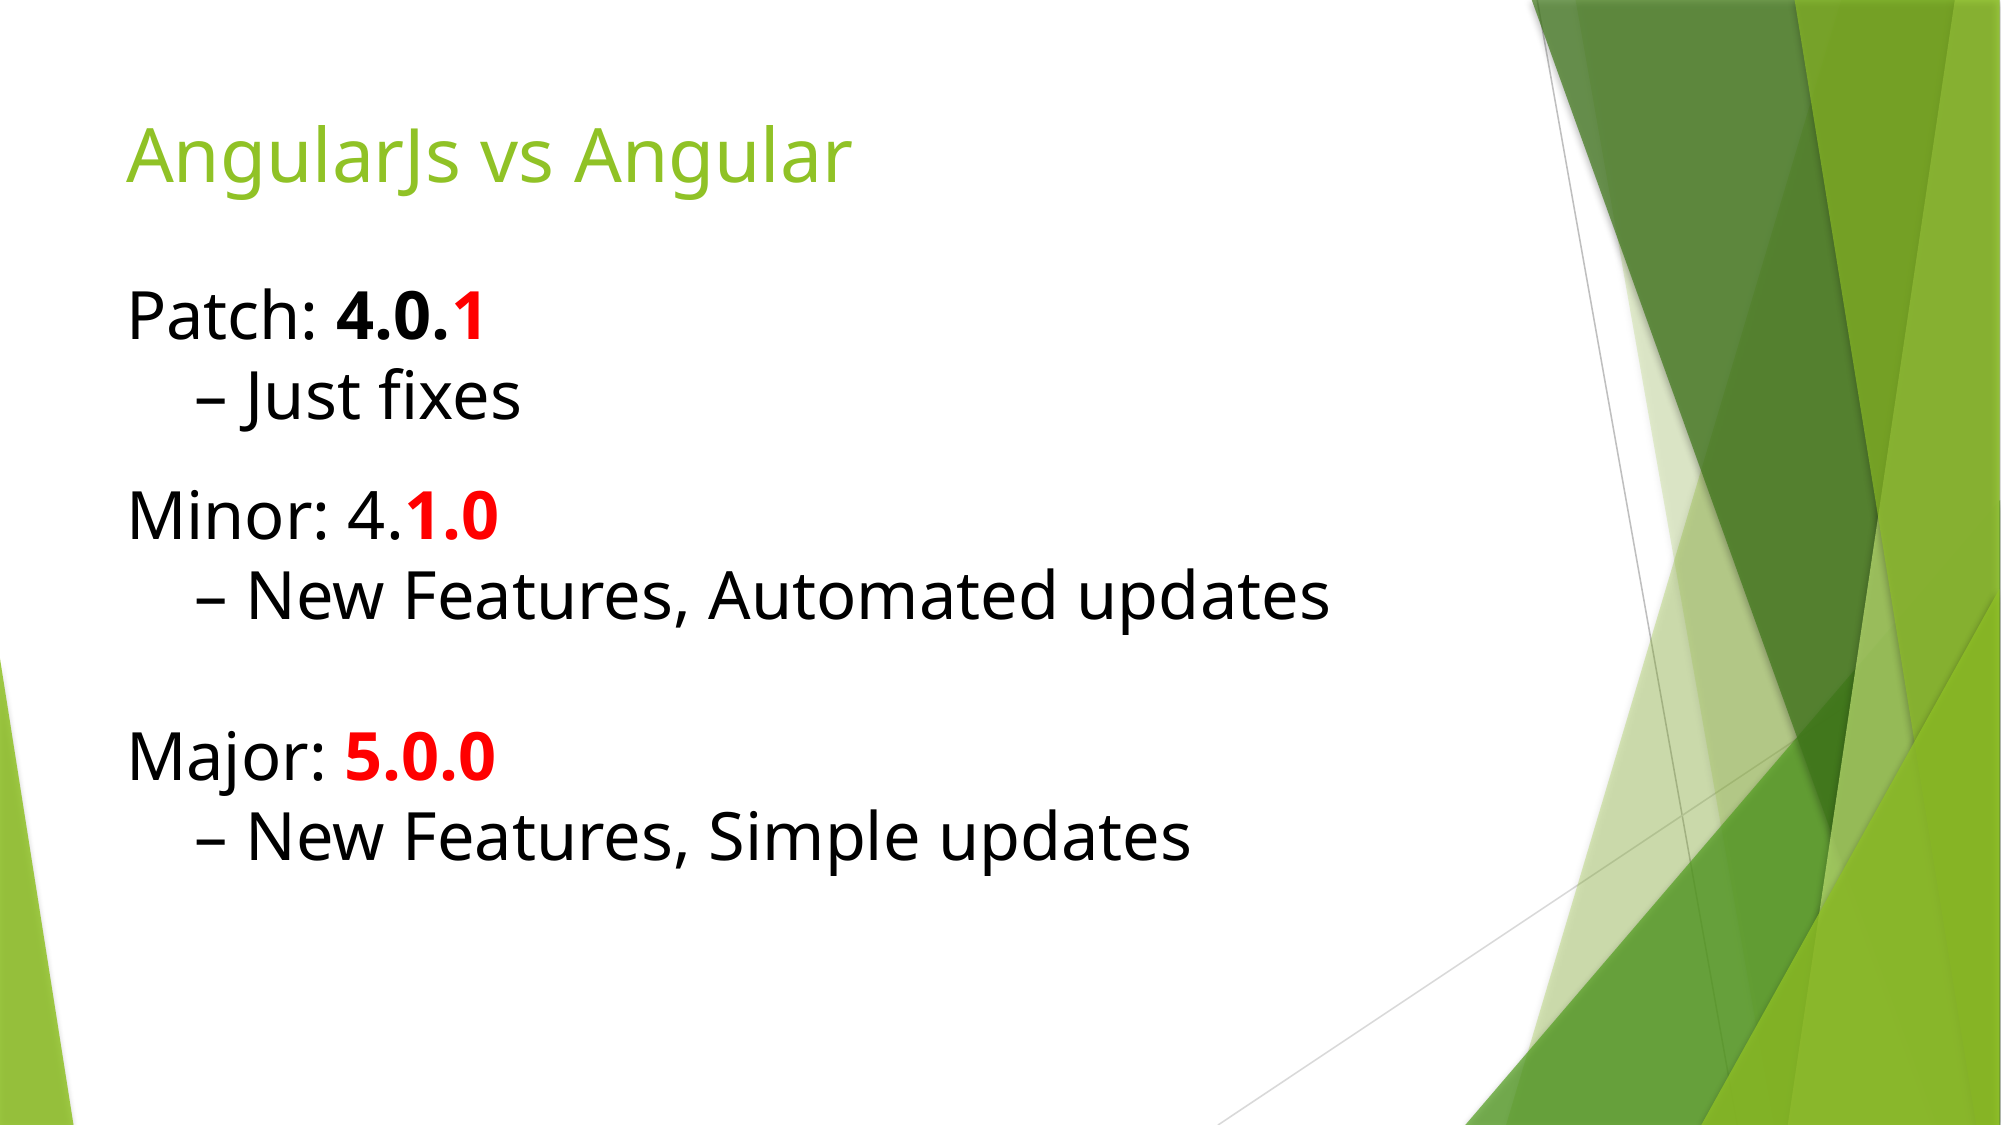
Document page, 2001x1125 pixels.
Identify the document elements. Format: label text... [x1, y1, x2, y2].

title AngularJs vs Angular [111, 99, 1522, 265]
list Patch: 4.0.1 – Just fixes Minor: 4.1.0 – New Features, Automated updates Major: 5.0.0 – New Features, Simple updates [111, 265, 1522, 903]
